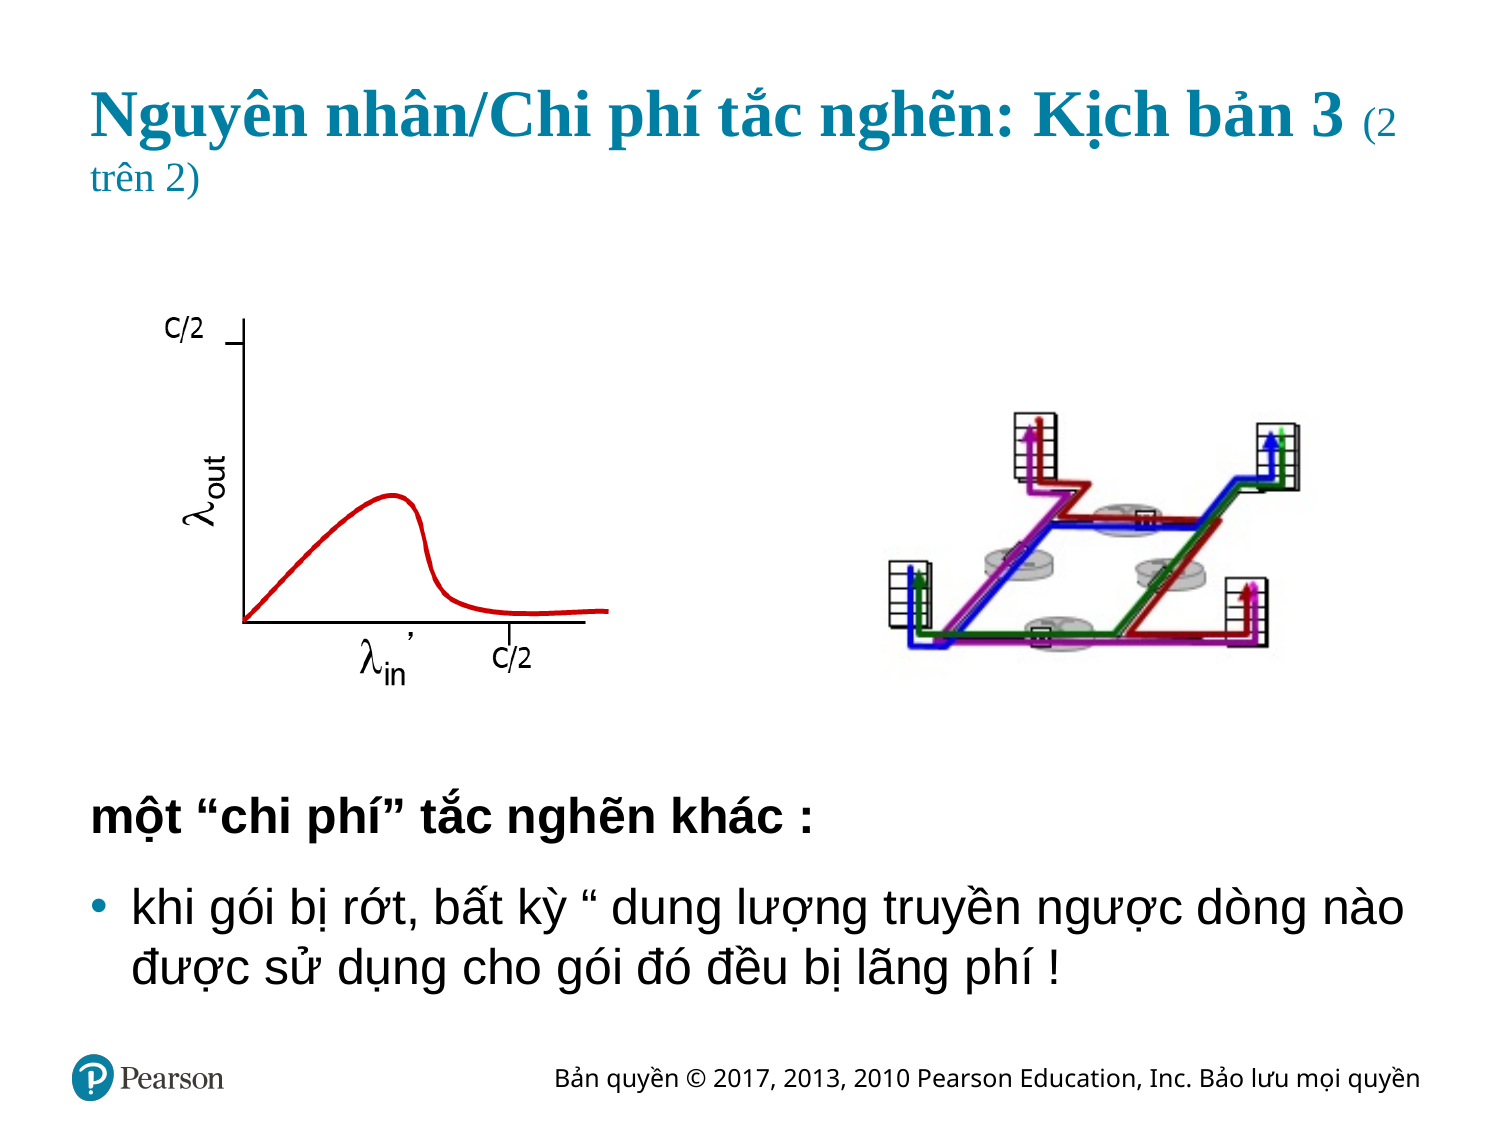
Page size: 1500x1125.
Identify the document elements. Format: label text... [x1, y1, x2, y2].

picture [72, 1054, 88, 1070]
picture [98, 1054, 224, 1101]
picture [72, 1087, 83, 1101]
picture [80, 1063, 106, 1088]
picture [816, 345, 1403, 712]
title Nguyên nhân/Chi phí tắc nghẽn: Kịch bản 3 (2 trên 2) [75, 0, 1425, 216]
picture [148, 300, 625, 716]
list một “chi phí” tắc nghẽn khác : khi gói bị rớt, bất kỳ “ dung lượng truyền ngược dòng nào được sử dụng cho gói đó đều bị lãng phí ! [75, 768, 1425, 1024]
